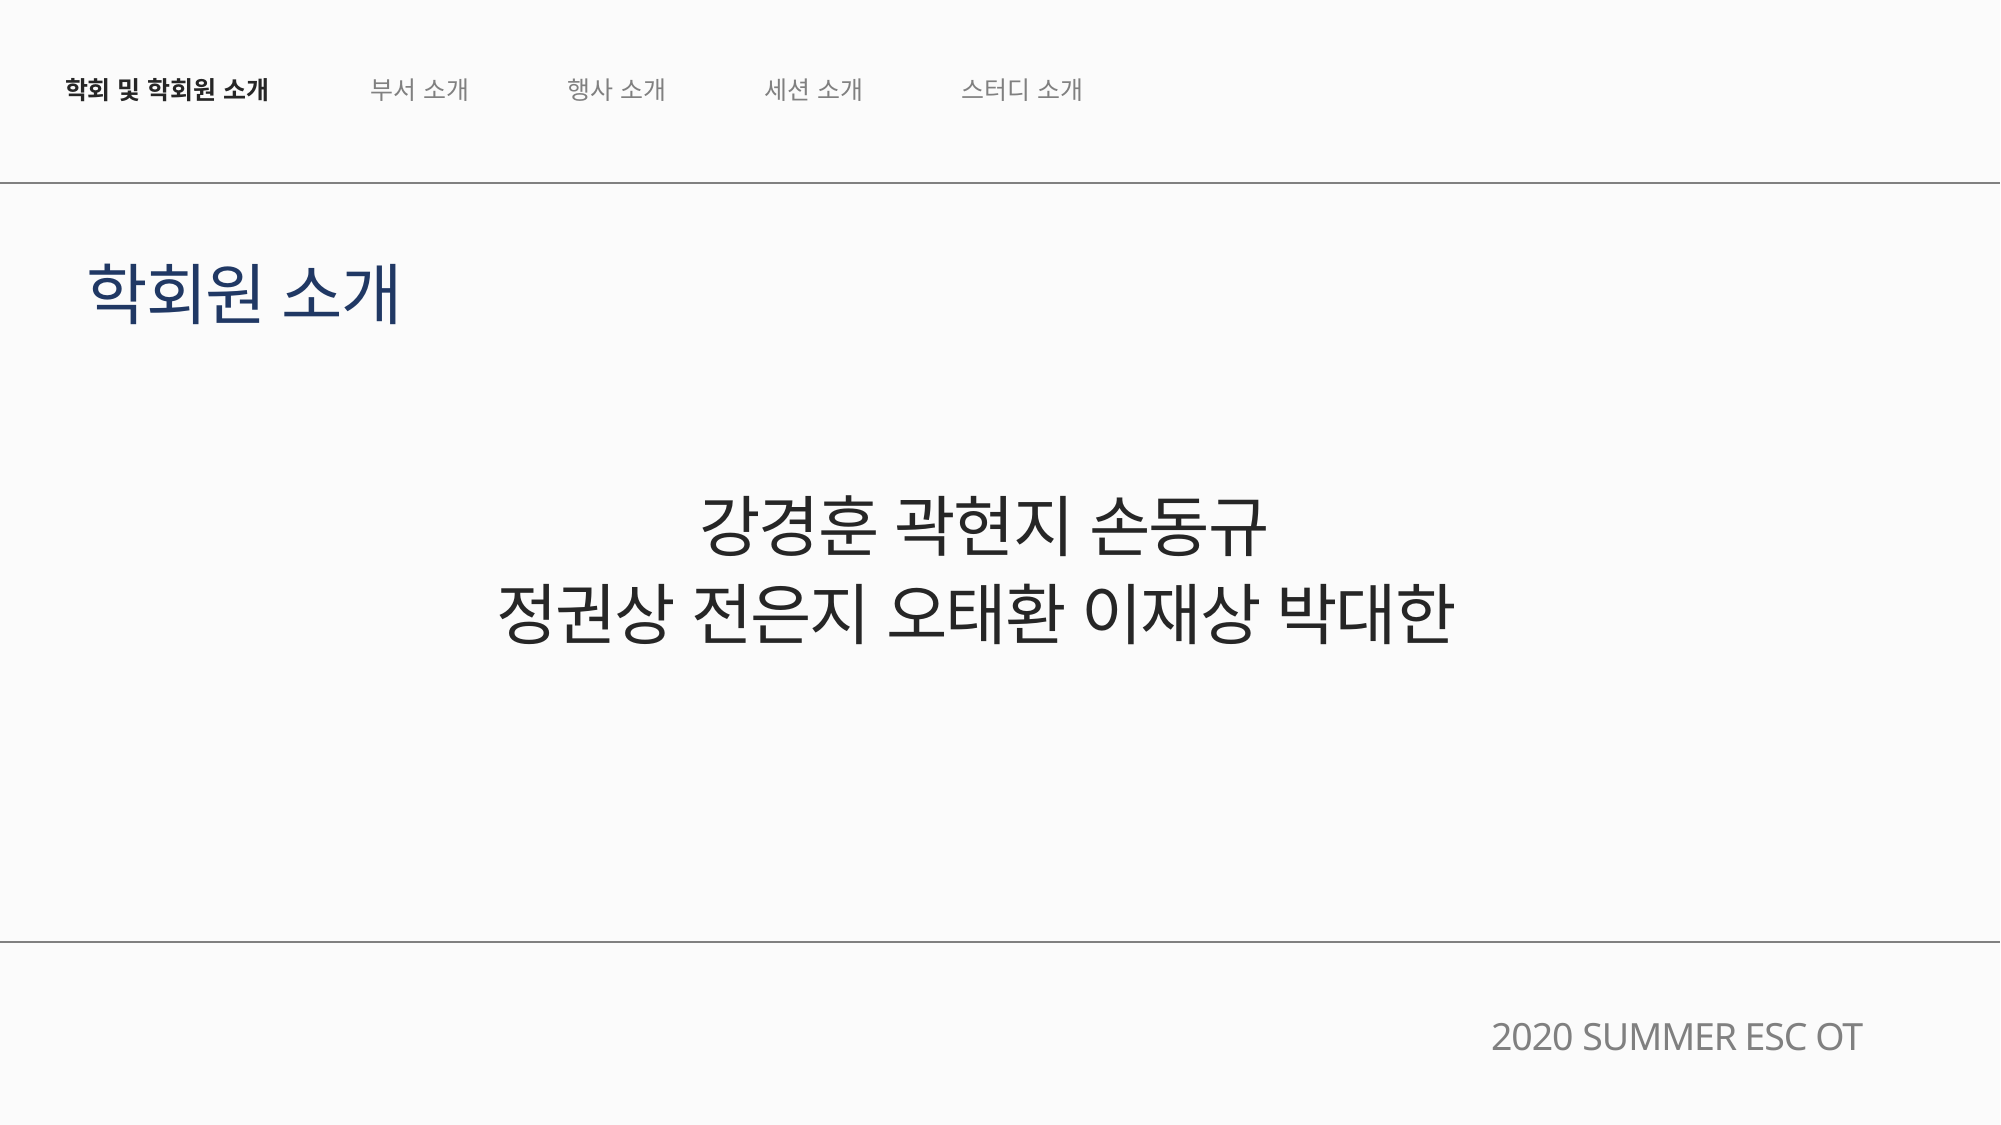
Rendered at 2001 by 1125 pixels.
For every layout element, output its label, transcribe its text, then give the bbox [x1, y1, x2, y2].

text_box 2020 SUMMER ESC OT [1475, 1001, 1878, 1066]
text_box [44, 64, 1102, 113]
text_box 학회원 소개 [71, 237, 1201, 341]
text_box 강경훈 곽현지 손동규 정권상 전은지 오태환 이재상 박대한 [420, 469, 1549, 661]
